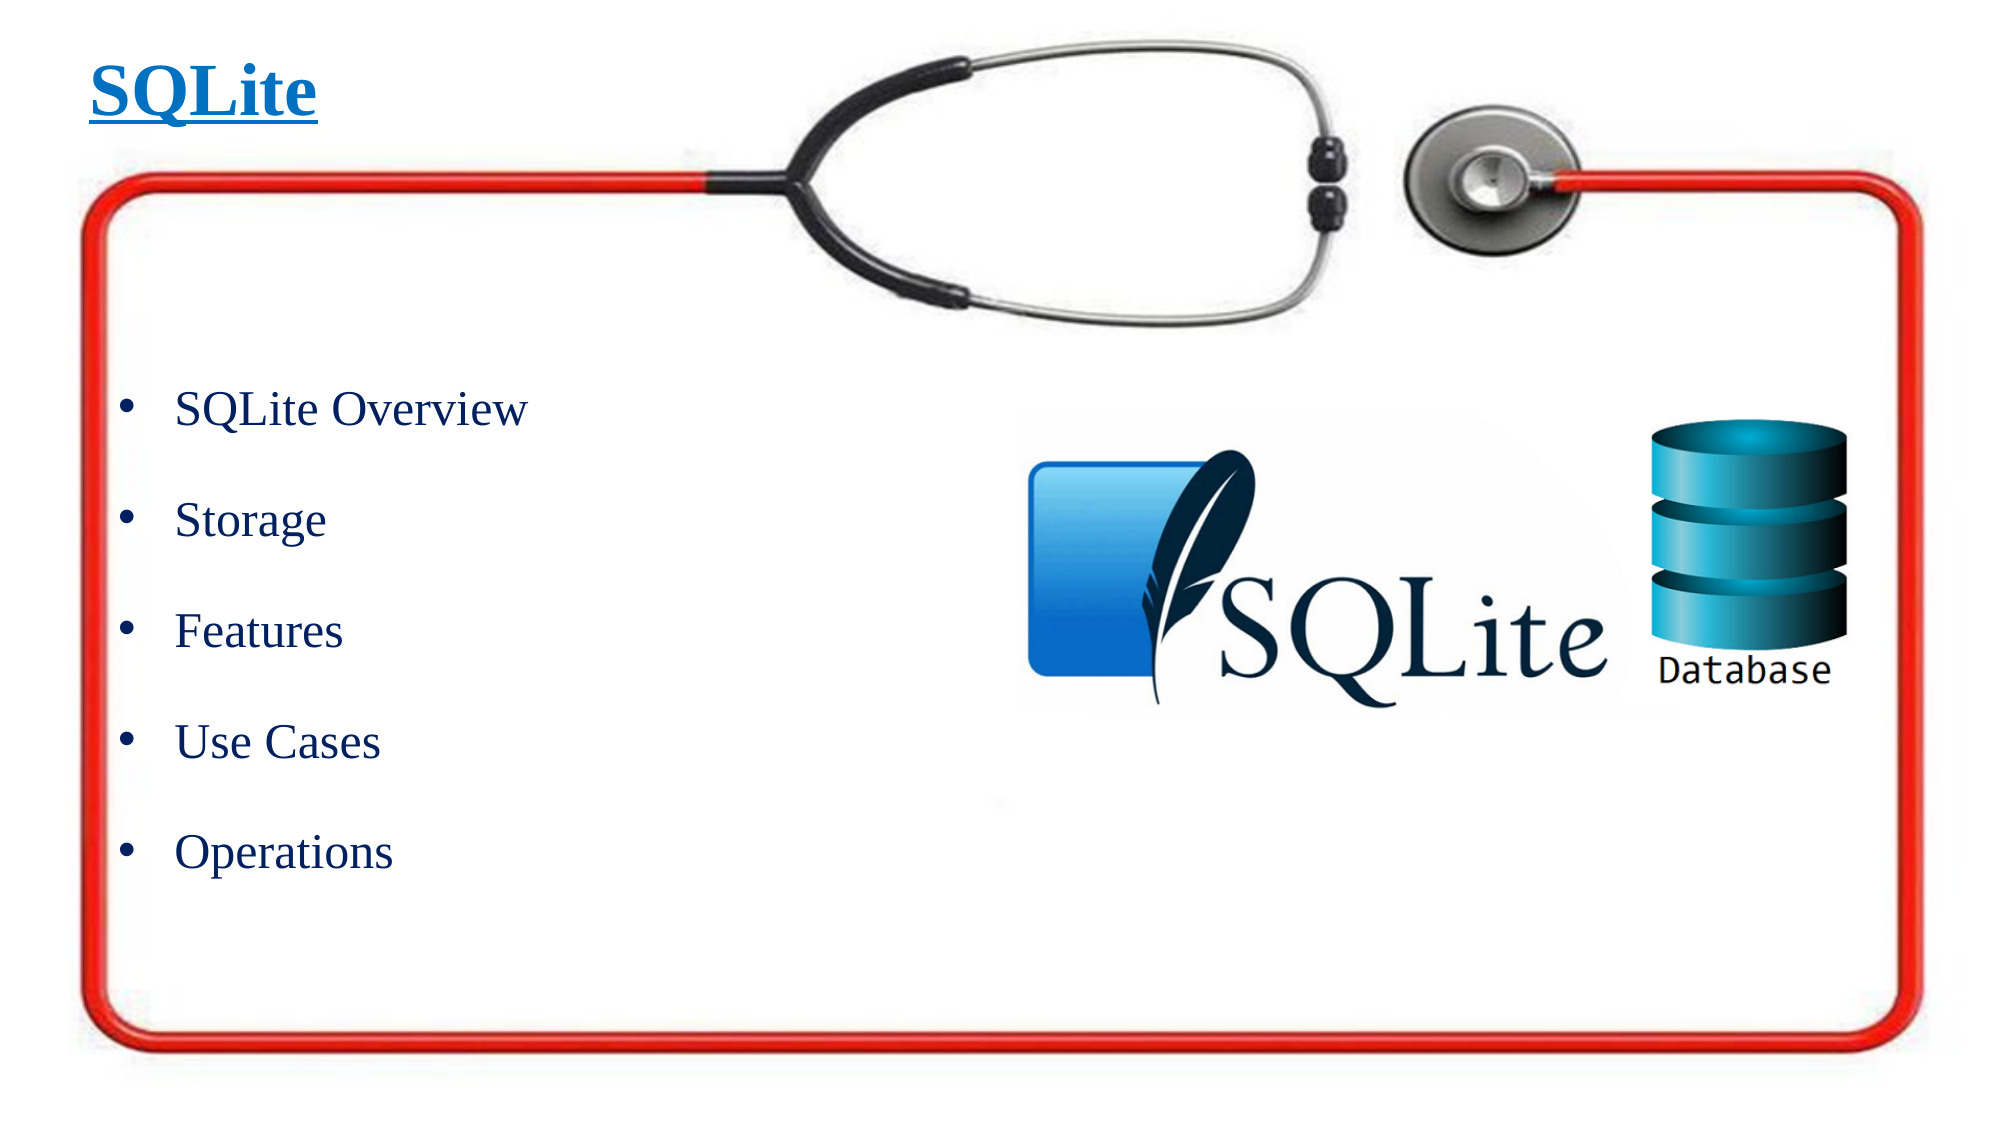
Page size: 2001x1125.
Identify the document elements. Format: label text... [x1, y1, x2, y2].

picture [0, 0, 2001, 1125]
text_box SQLite [74, 33, 752, 139]
text_box SQLite Overview Storage Features Use Cases Operations [103, 338, 1430, 887]
